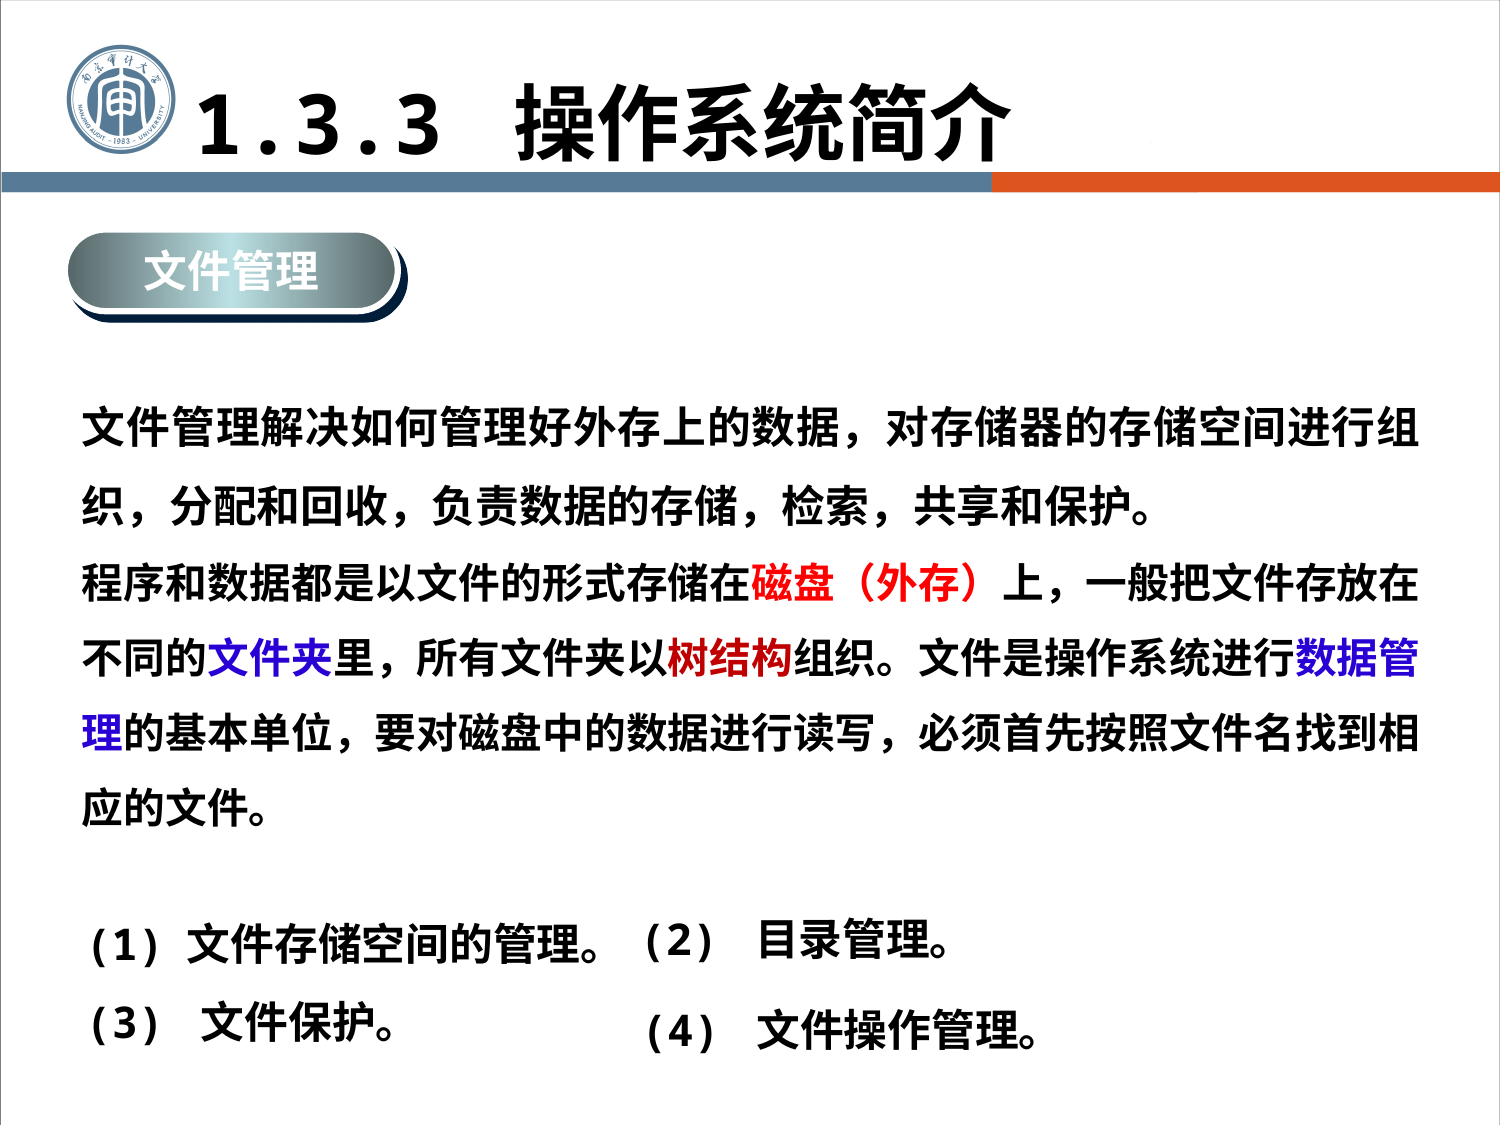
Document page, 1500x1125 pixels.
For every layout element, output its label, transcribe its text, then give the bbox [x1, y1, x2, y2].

text_box (2) 目录管理。 [624, 894, 1500, 972]
text_box (1) 文件存储空间的管理。 [70, 898, 1019, 977]
text_box (3) 文件保护。 [70, 976, 518, 1055]
text_box 文件管理解决如何管理好外存上的数据，对存储器的存储空间进行组织，分配和回收，负责数据的存储，检索，共享和保护。 程序和数据都是以文件的形式存储在磁盘（外存）上，一般把文件存放在不同的文件夹里，所有文件夹以树结构组织。文件是操作系统进行数据管理的基本单位，要对磁盘中的数据进行读写，必须首先按照文件名找到相应的文件。 [67, 366, 1436, 839]
text_box (4) 文件操作管理。 [626, 984, 1116, 1063]
text_box 文件管理 [64, 229, 398, 312]
text_box 1.3.3 操作系统简介 [178, 3, 1028, 179]
picture [0, 0, 1500, 1125]
